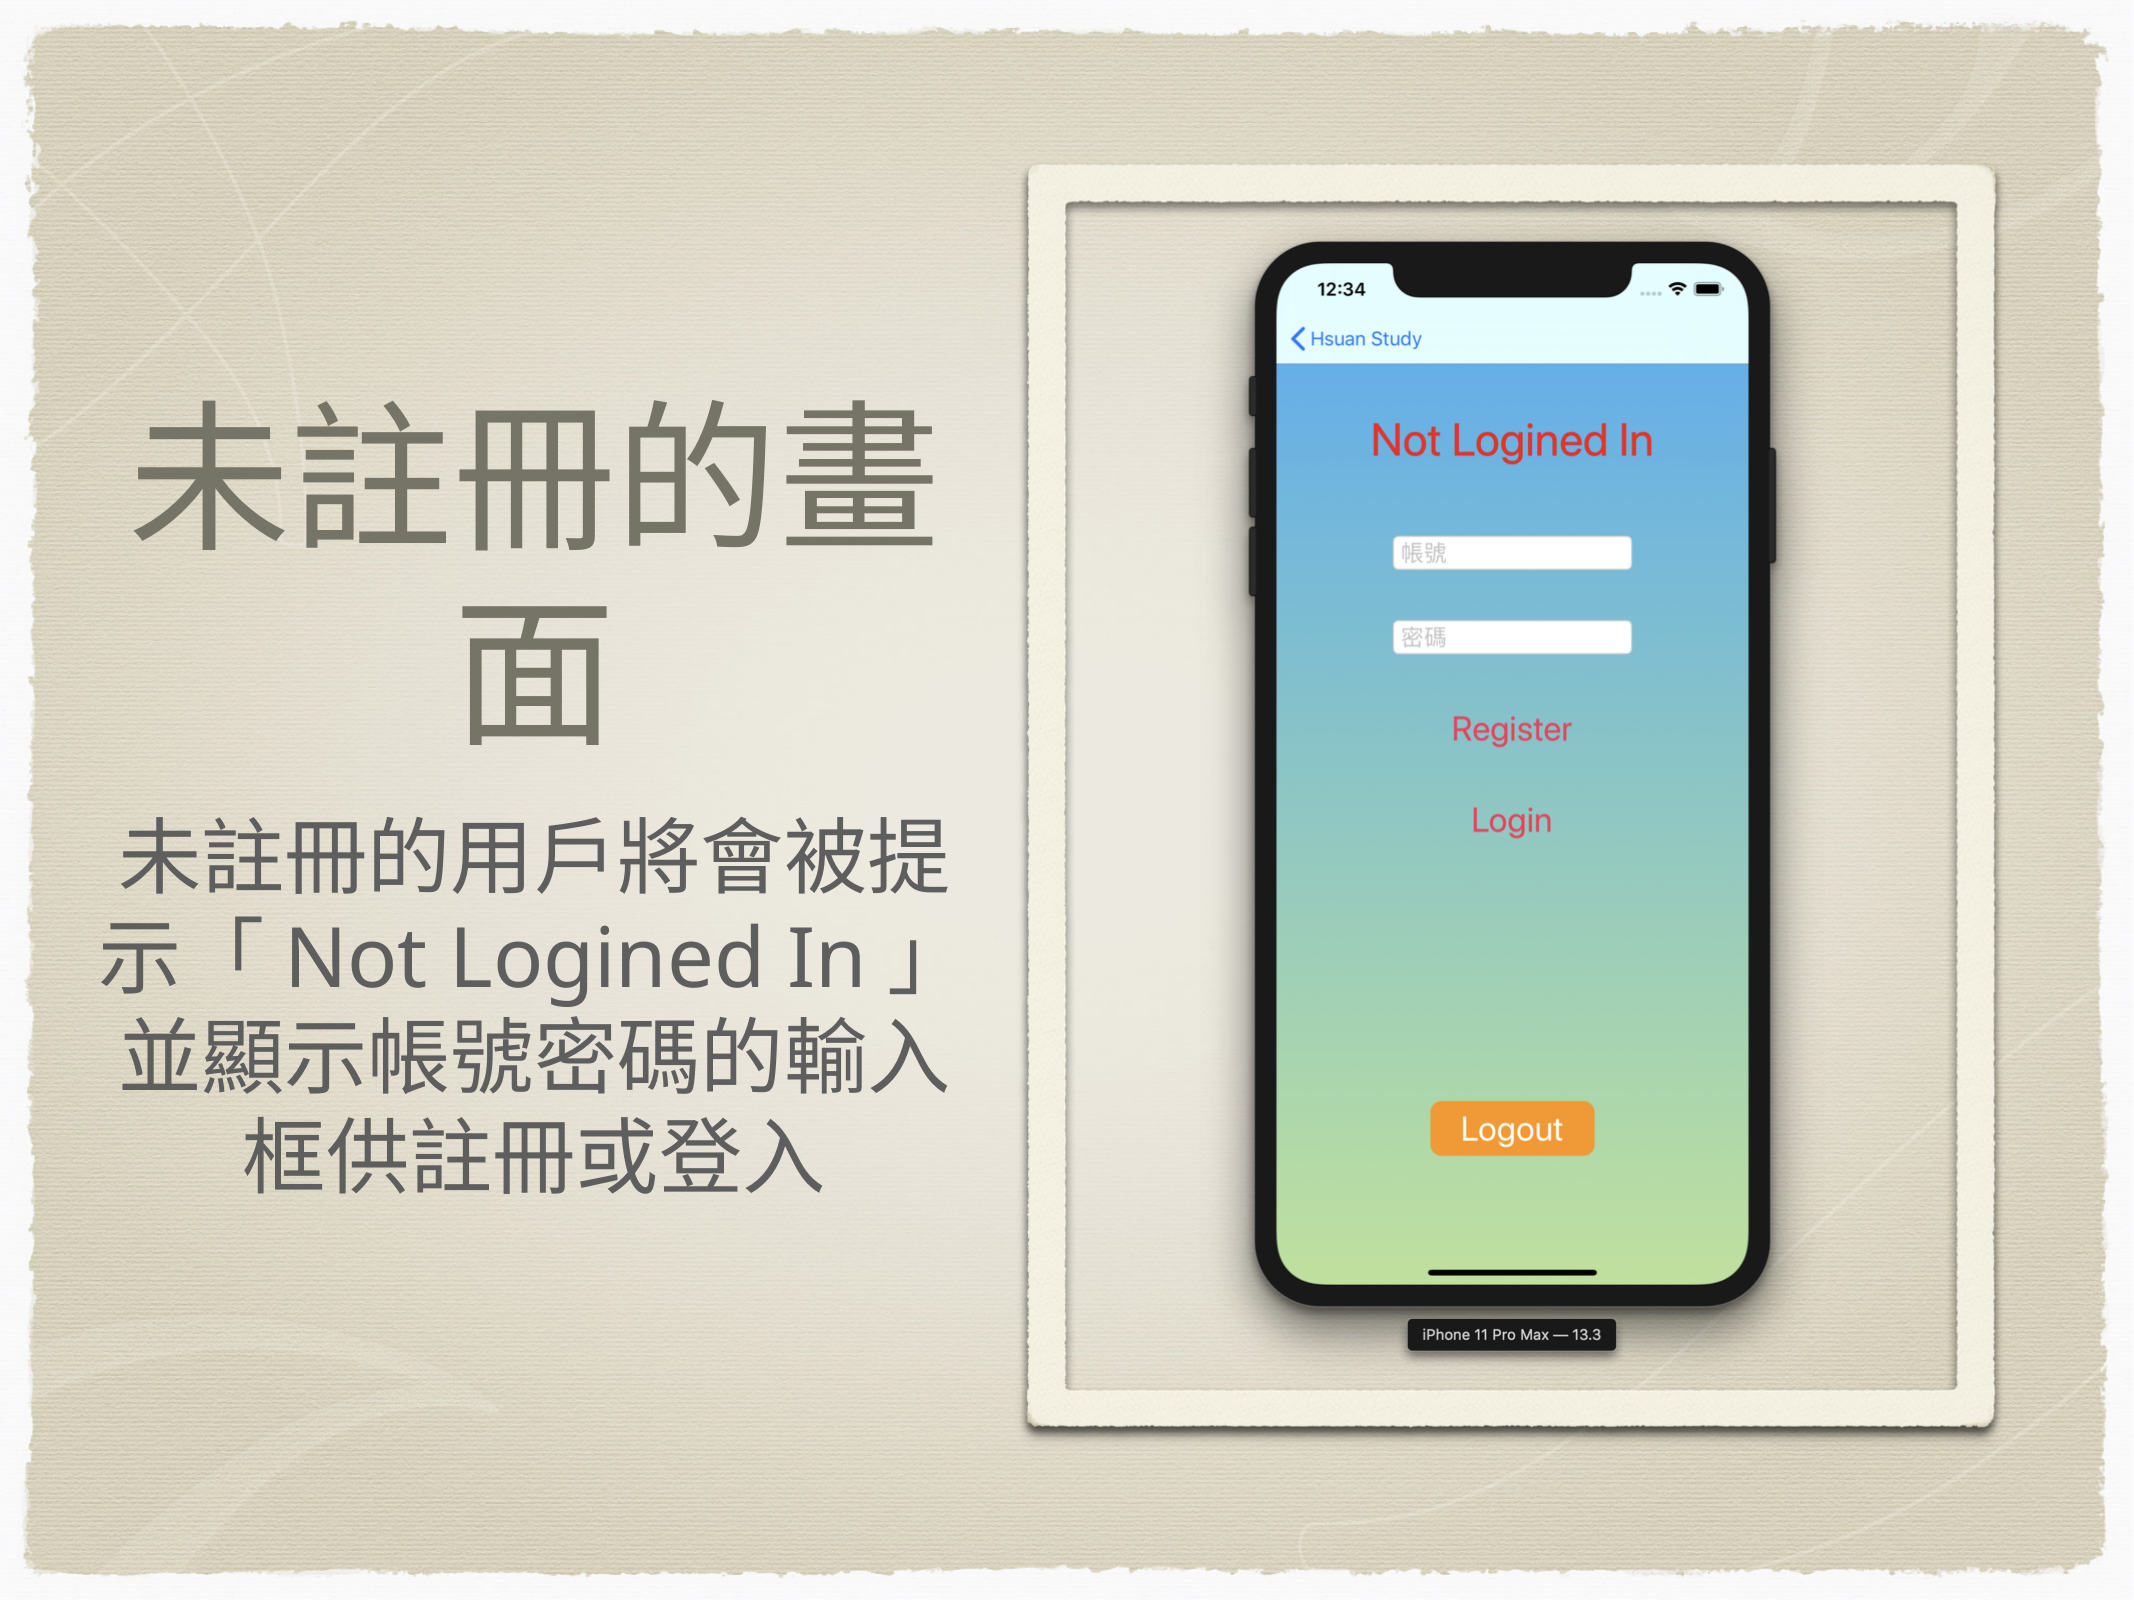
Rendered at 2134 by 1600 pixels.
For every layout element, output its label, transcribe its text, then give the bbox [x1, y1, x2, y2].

title 未註冊的畫面 [74, 203, 995, 774]
list 未註冊的用戶將會被提示「Not Logined In」並顯示帳號密碼的輸入框供註冊或登入 [74, 795, 995, 1393]
picture [0, 0, 2134, 1600]
